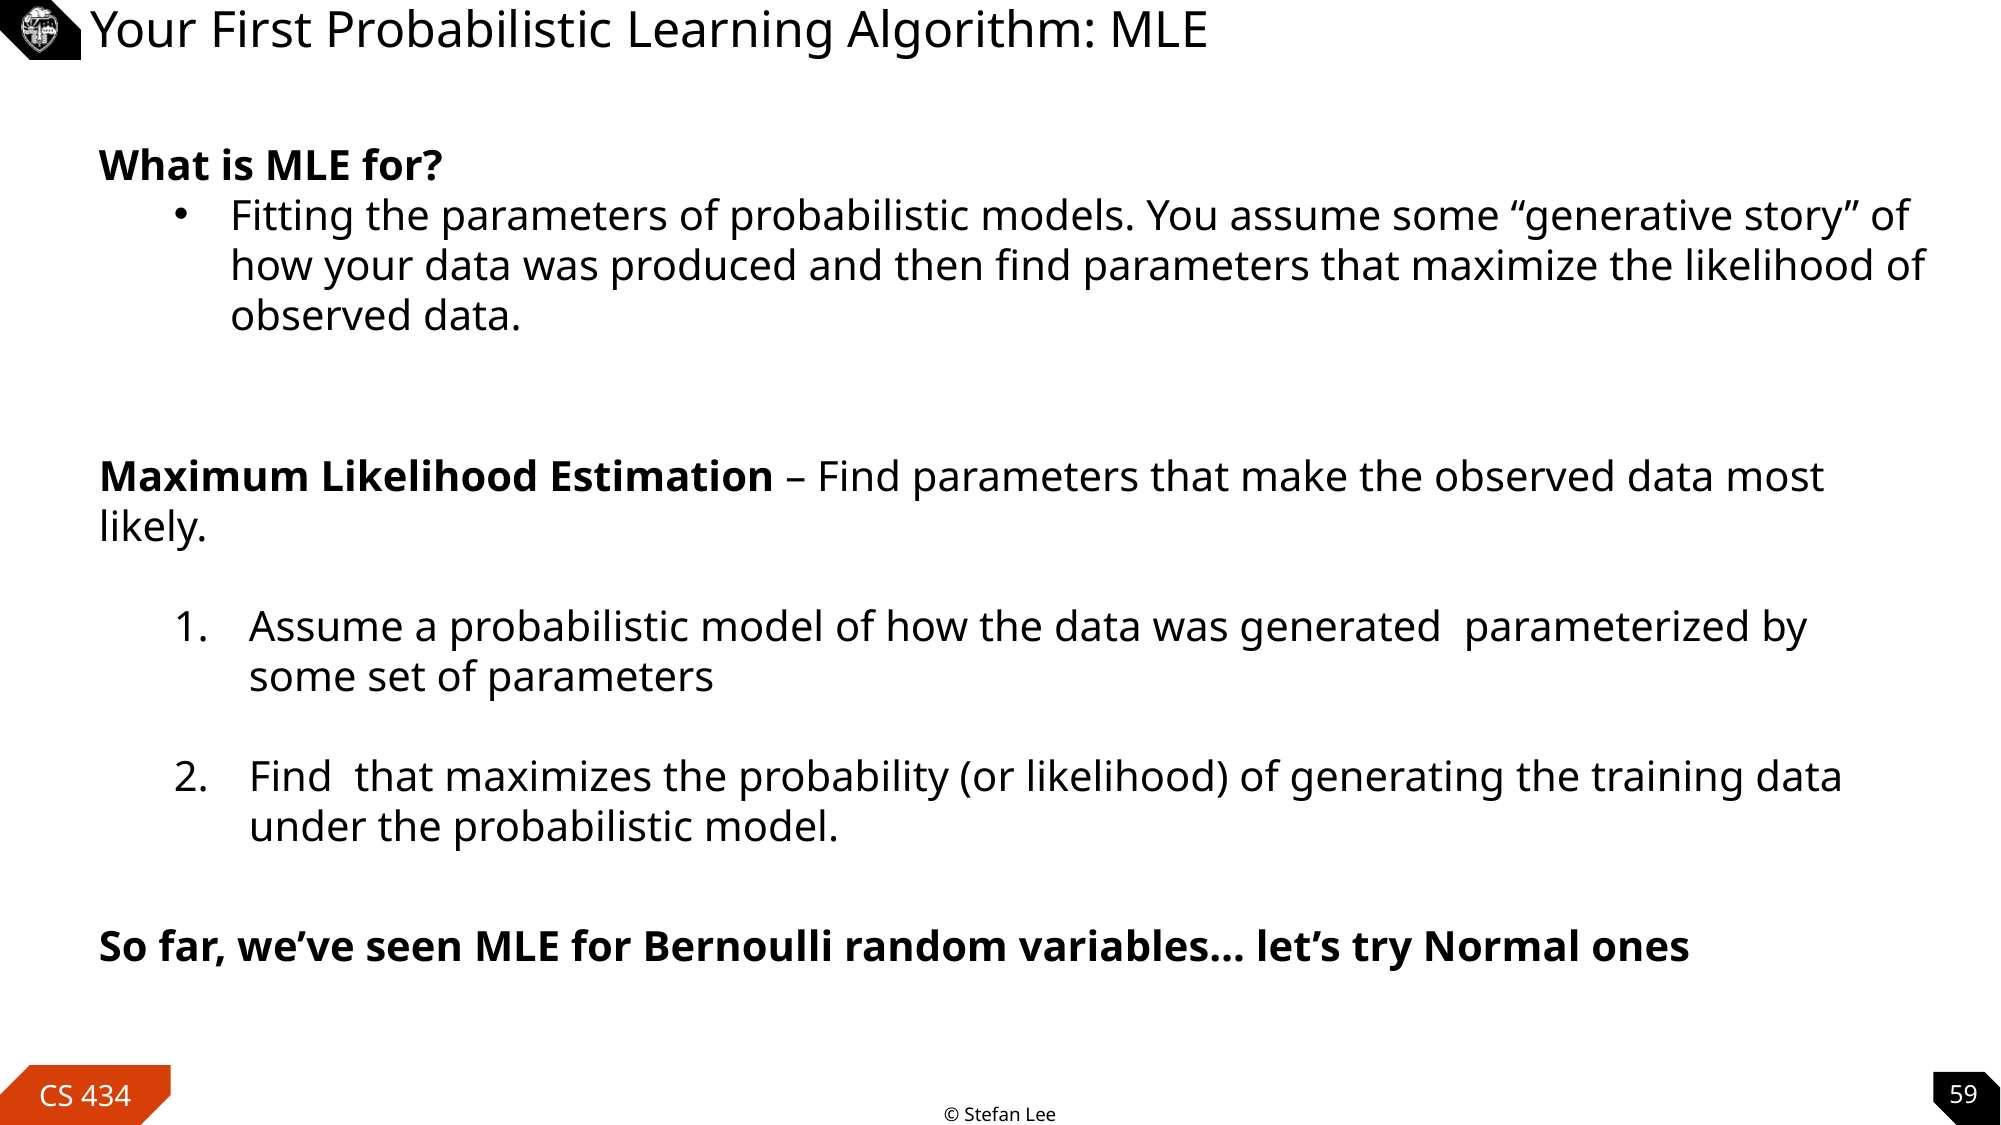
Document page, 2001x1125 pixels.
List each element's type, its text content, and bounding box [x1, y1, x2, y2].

slide_number 59 [1933, 1071, 1994, 1119]
text_box So far, we’ve seen MLE for Bernoulli random variables… let’s try Normal ones [84, 911, 1964, 977]
text_box What is MLE for? Fitting the parameters of probabilistic models. You assume some “generative story” of how your data was produced and then find parameters that maximize the likelihood of observed data. [84, 131, 1964, 346]
title Your First Probabilistic Learning Algorithm: MLE [0, 1, 1699, 61]
